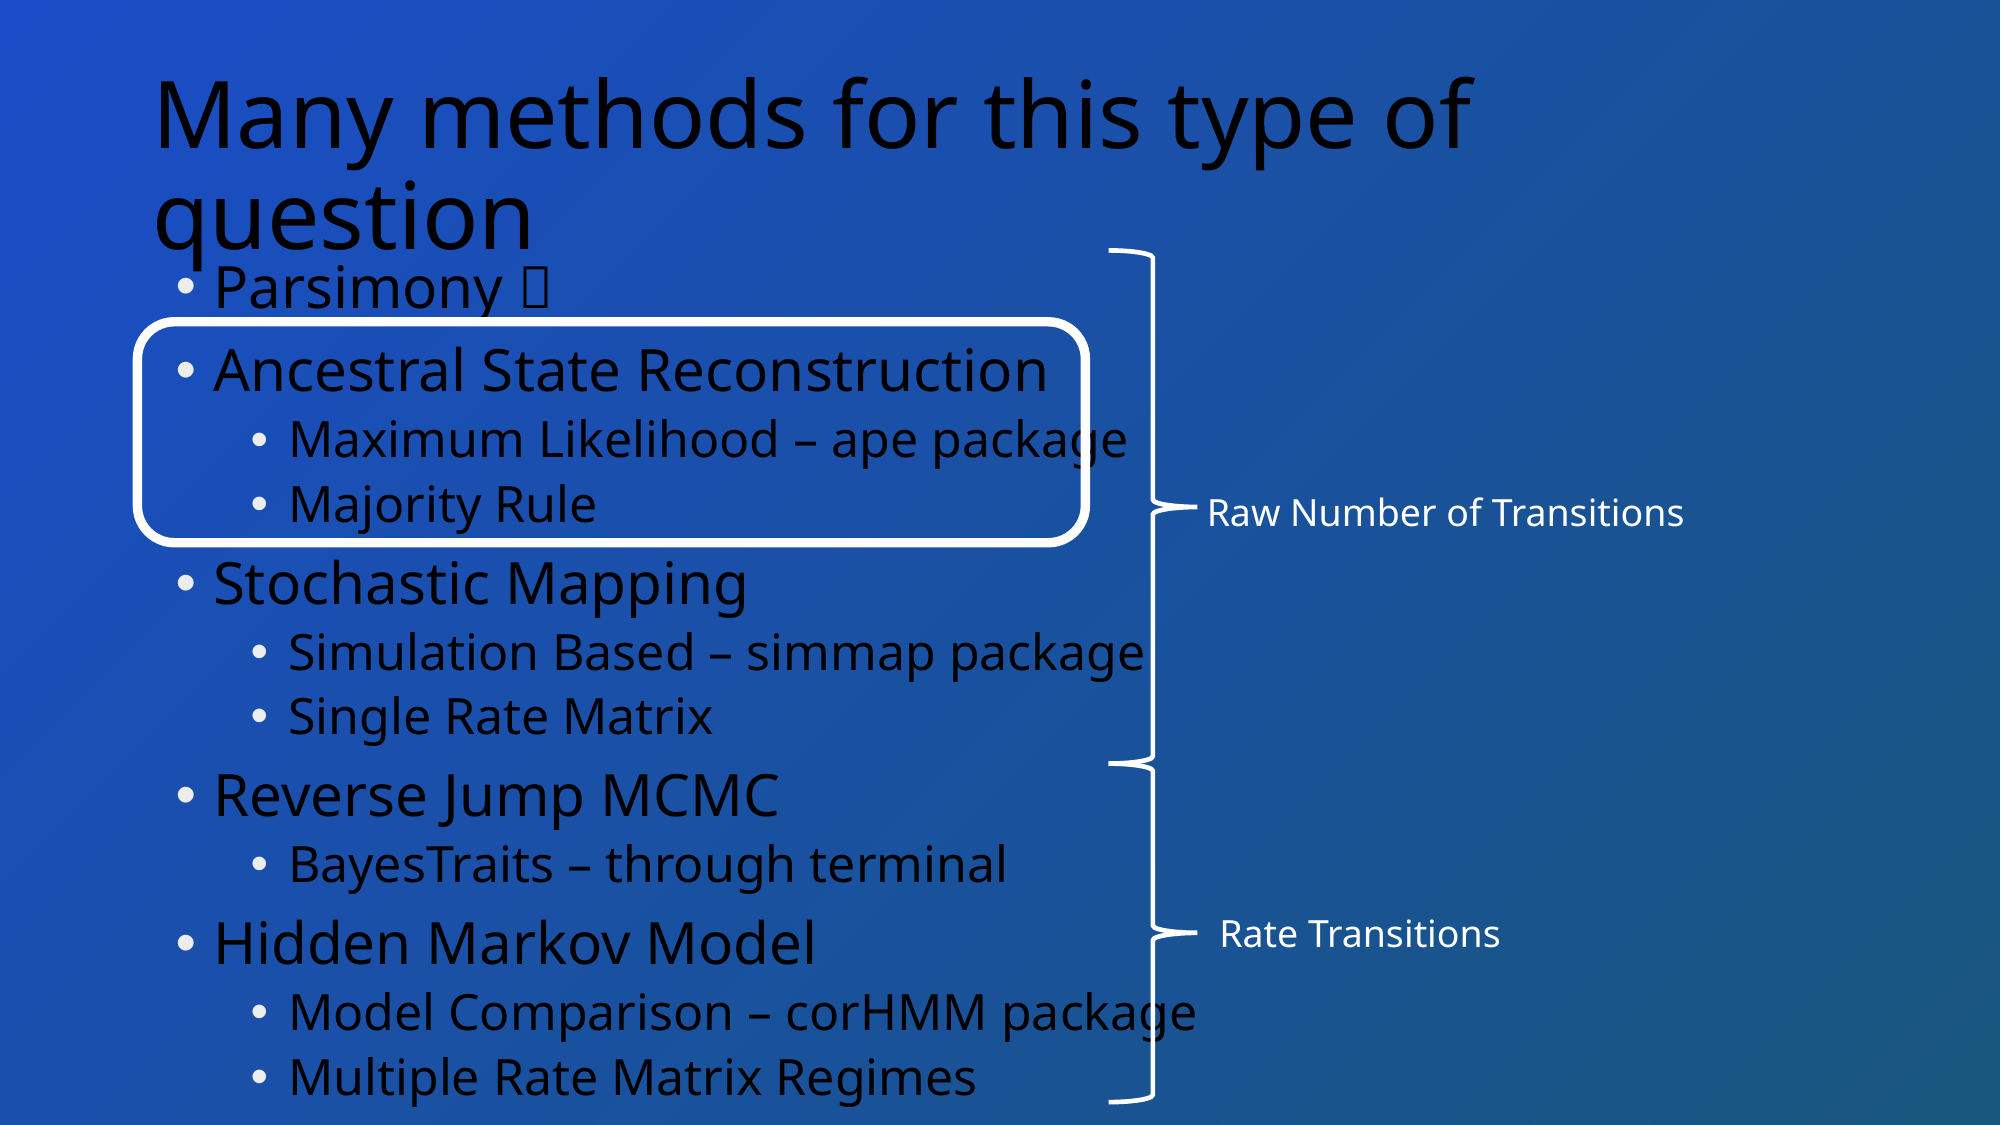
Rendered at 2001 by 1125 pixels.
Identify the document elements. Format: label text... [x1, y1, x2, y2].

text_box [135, 320, 1087, 545]
list Parsimony  Ancestral State Reconstruction Maximum Likelihood – ape package Majority Rule Stochastic Mapping Simulation Based – simmap package Single Rate Matrix Reverse Jump MCMC BayesTraits – through terminal Hidden Markov Model Model Comparison – corHMM package Multiple Rate Matrix Regimes [160, 250, 1840, 1125]
text_box [1108, 249, 1192, 764]
text_box Rate Transitions [1204, 902, 1516, 963]
text_box Raw Number of Transitions [1192, 482, 1700, 542]
text_box [1108, 763, 1198, 1103]
title Many methods for this type of question [137, 59, 1863, 278]
